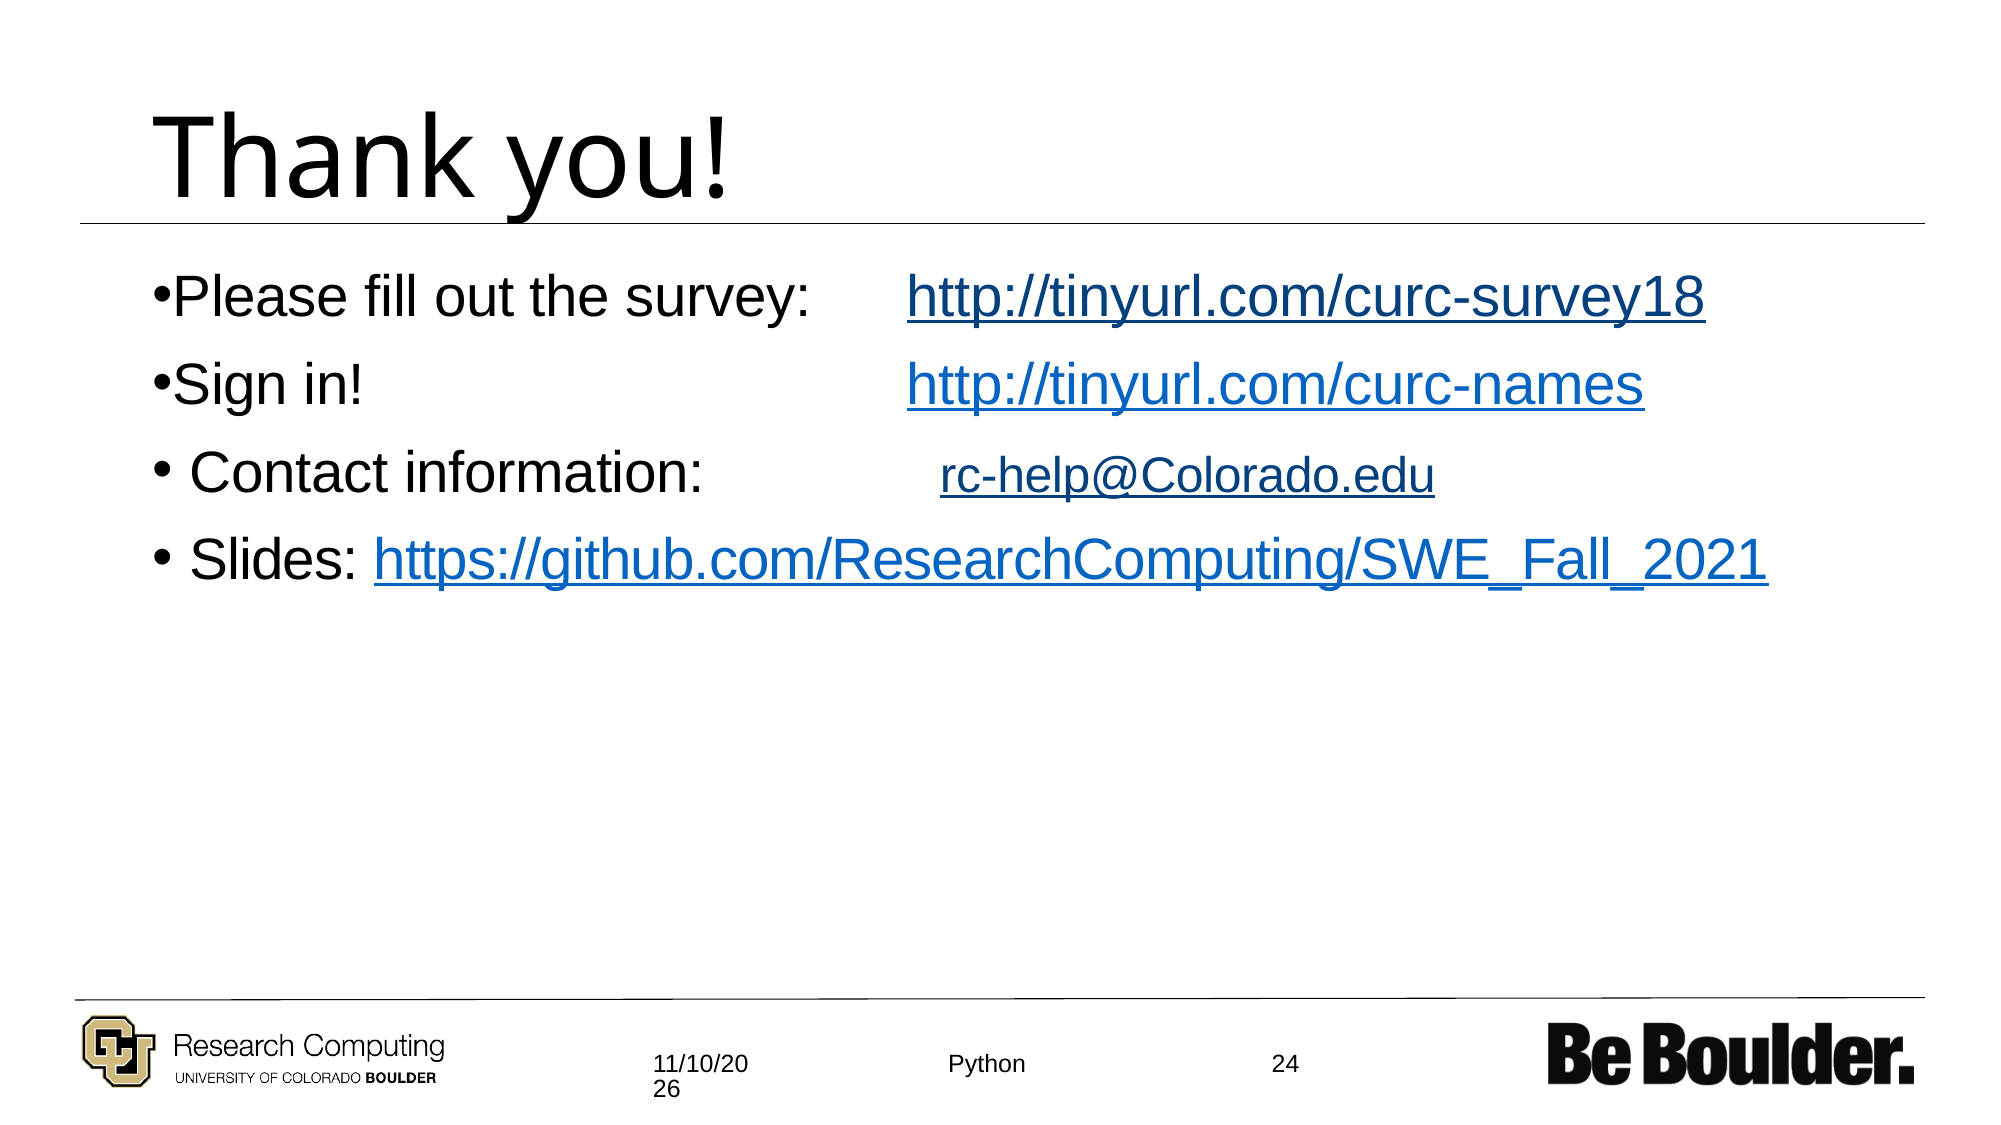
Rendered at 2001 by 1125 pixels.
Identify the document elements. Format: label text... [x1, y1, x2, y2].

title Thank you! [137, 52, 1863, 236]
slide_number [637, 1032, 772, 1093]
picture [81, 1015, 444, 1088]
picture [1524, 1015, 1938, 1088]
footer Python [772, 1032, 1202, 1093]
list Please fill out the survey: http://tinyurl.com/curc-survey18 Sign in! http://tinyurl.com/curc-names Contact information: rc-help@Colorado.edu Slides: https://github.com/ResearchComputing/SWE_Fall_2021 [137, 236, 1937, 1014]
slide_number 24 [1202, 1032, 1315, 1093]
